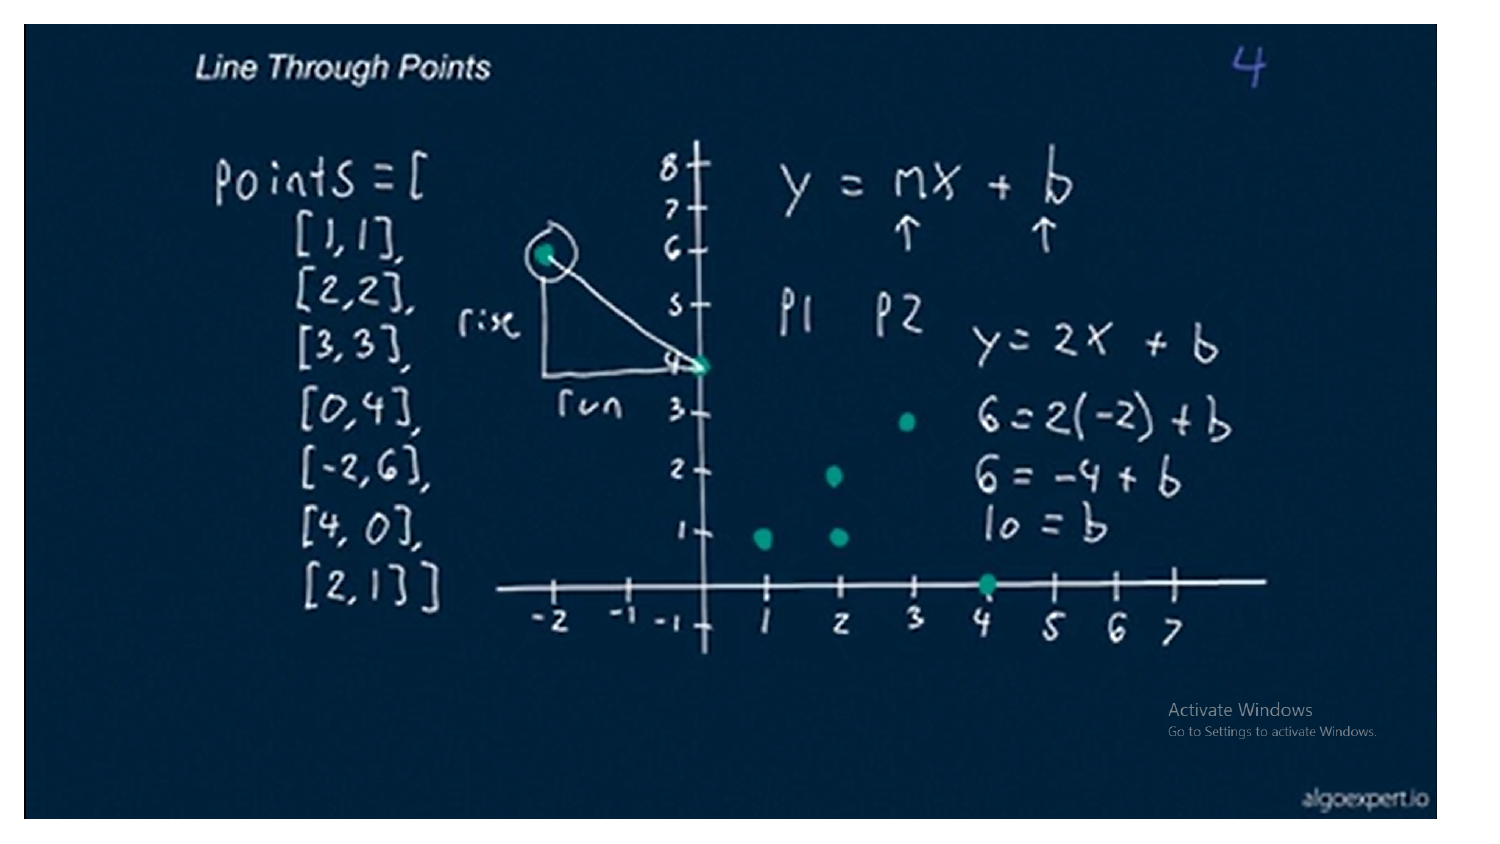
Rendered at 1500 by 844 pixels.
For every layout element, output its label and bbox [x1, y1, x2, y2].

picture [24, 24, 1437, 819]
